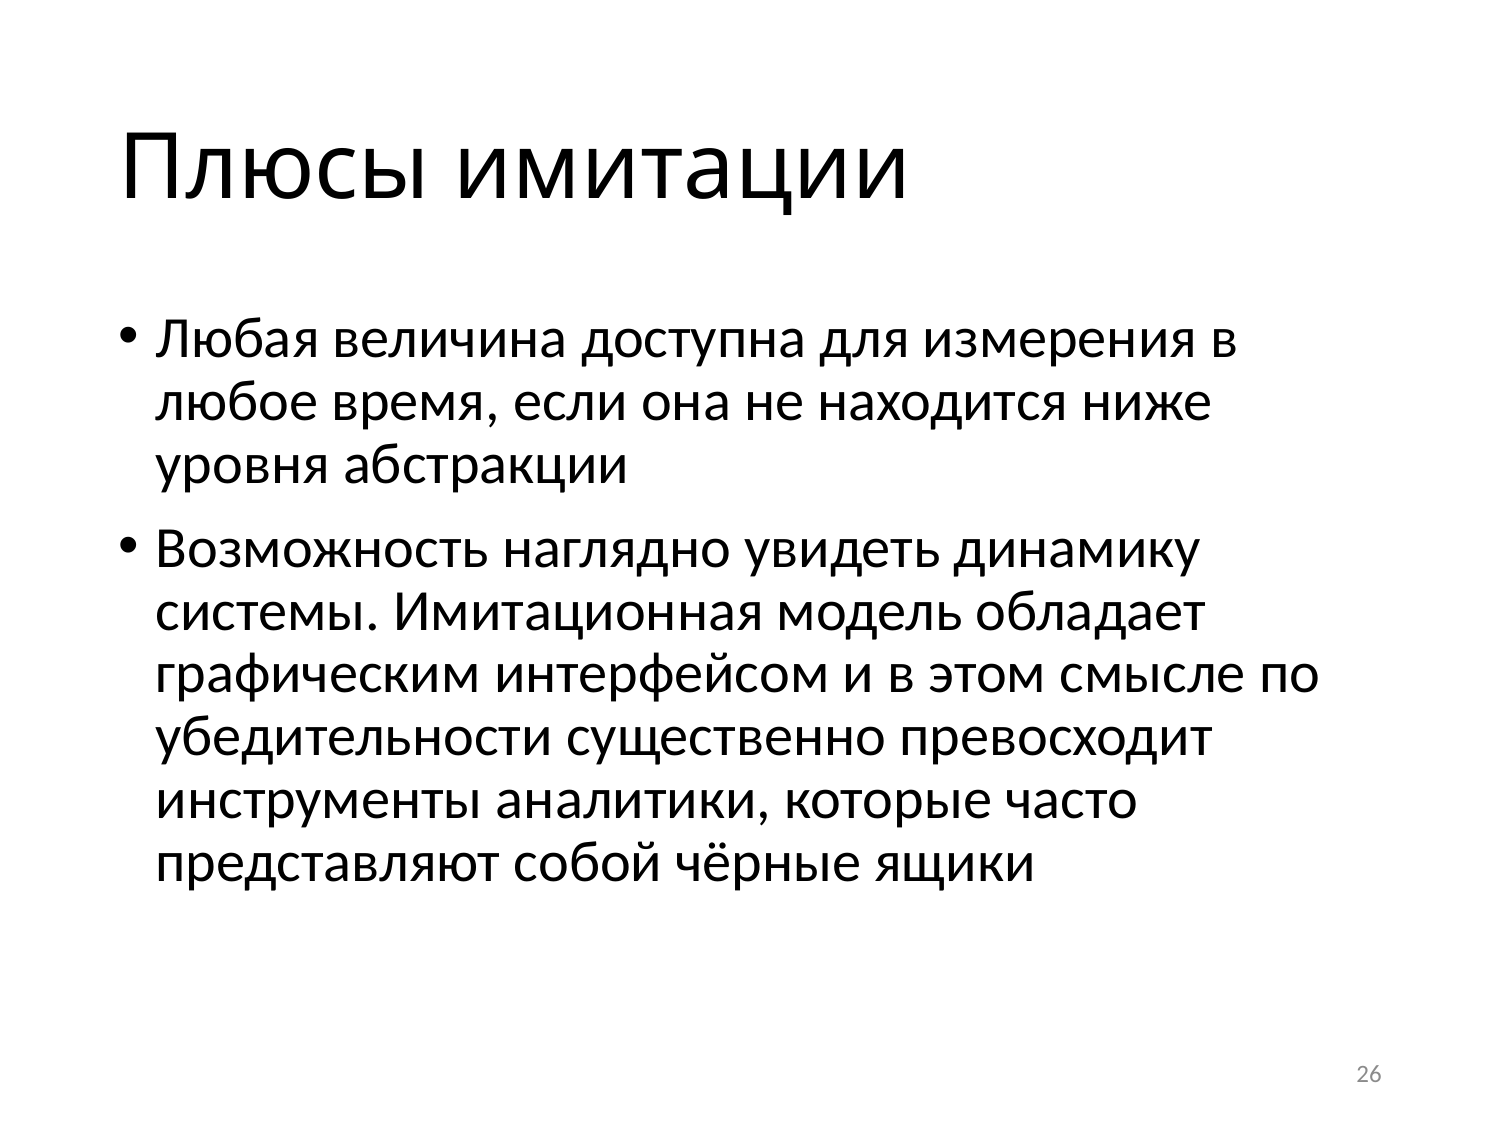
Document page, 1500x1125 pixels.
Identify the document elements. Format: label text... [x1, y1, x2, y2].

title Плюсы имитации [103, 59, 1397, 278]
list Любая величина доступна для измерения в любое время, если она не находится ниже уровня абстракции Возможность наглядно увидеть динамику системы. Имитационная модель обладает графическим интерфейсом и в этом смысле по убедительности существенно превосходит инструменты аналитики, которые часто представляют собой чёрные ящики [103, 299, 1397, 1014]
slide_number 26 [1059, 1042, 1397, 1103]
